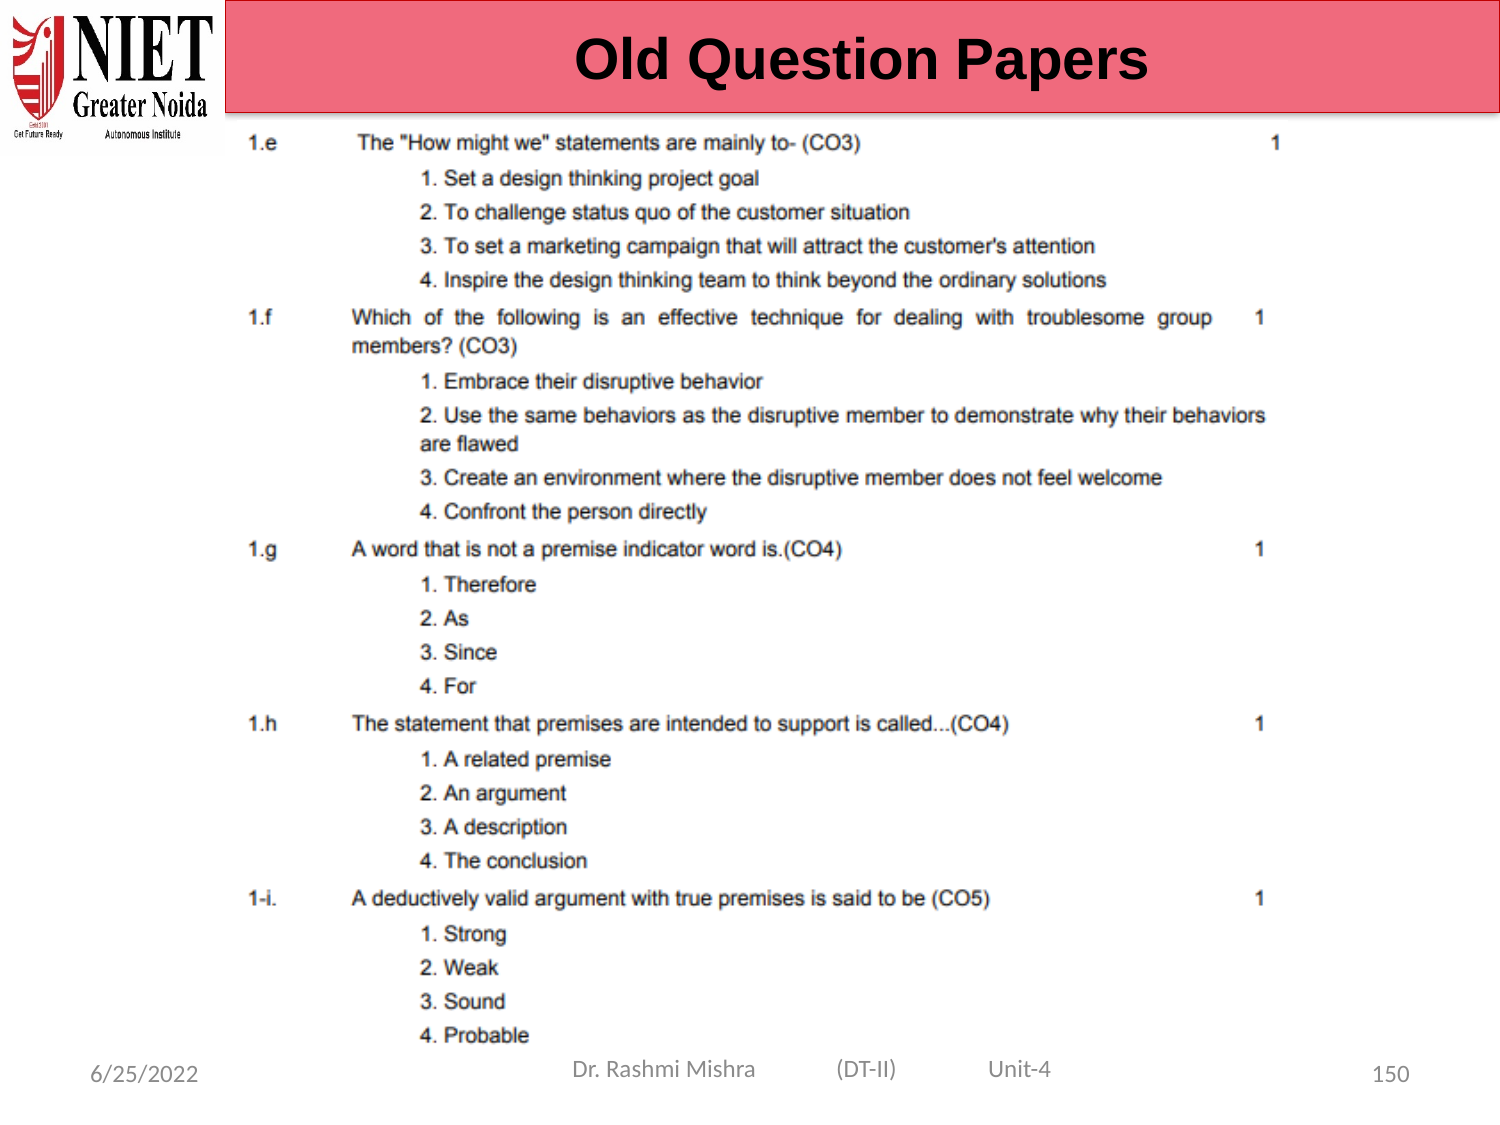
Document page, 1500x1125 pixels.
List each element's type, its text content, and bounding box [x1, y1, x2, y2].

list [237, 120, 1288, 1052]
slide_number 150 [1074, 1042, 1425, 1103]
text_box Old Question Papers [226, 0, 1500, 113]
picture [0, 0, 226, 156]
footer Dr. Rashmi Mishra (DT-II) Unit-4 [412, 1060, 1074, 1098]
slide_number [75, 1042, 425, 1103]
